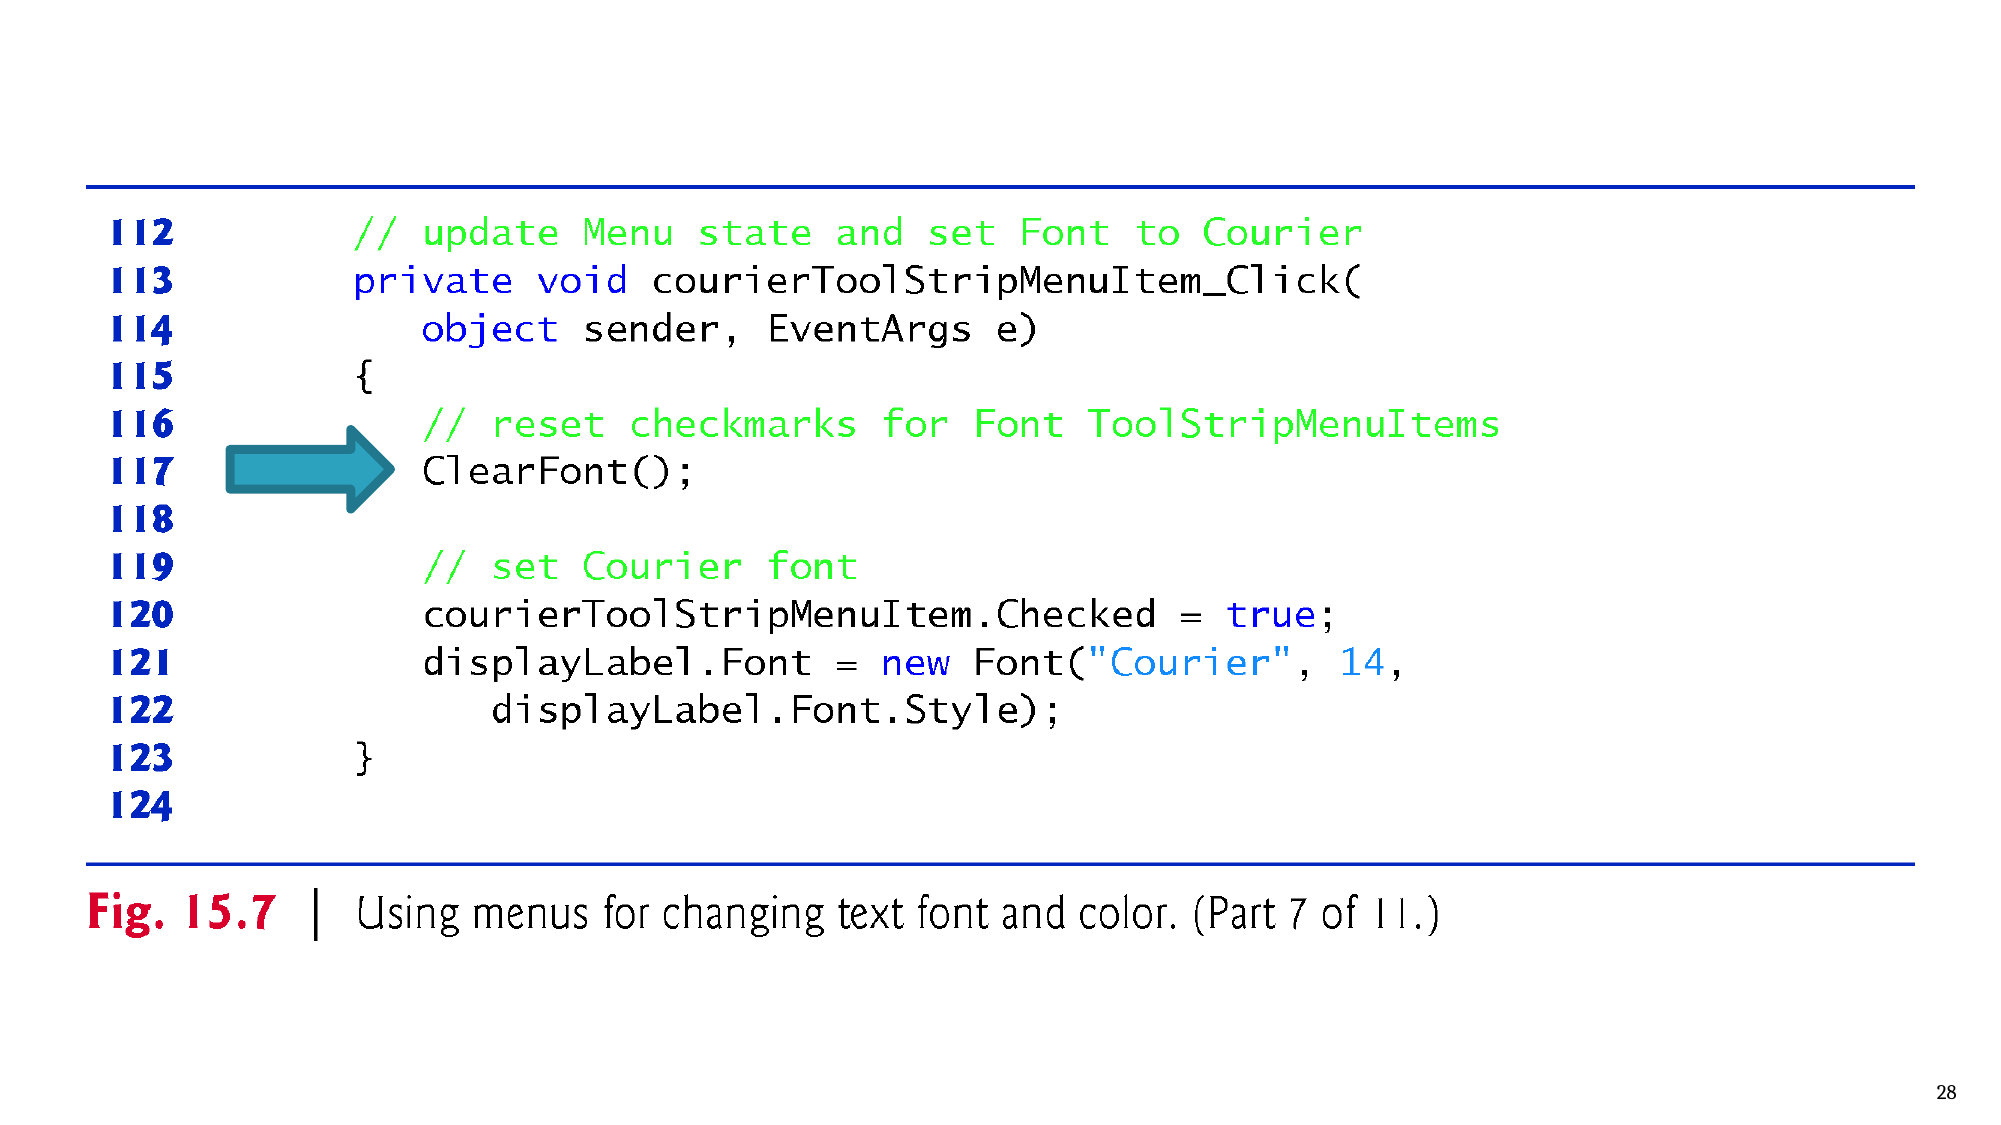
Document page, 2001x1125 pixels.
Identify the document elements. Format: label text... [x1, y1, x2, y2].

slide_number 28 [1891, 1051, 1972, 1112]
picture [0, 99, 2000, 1026]
